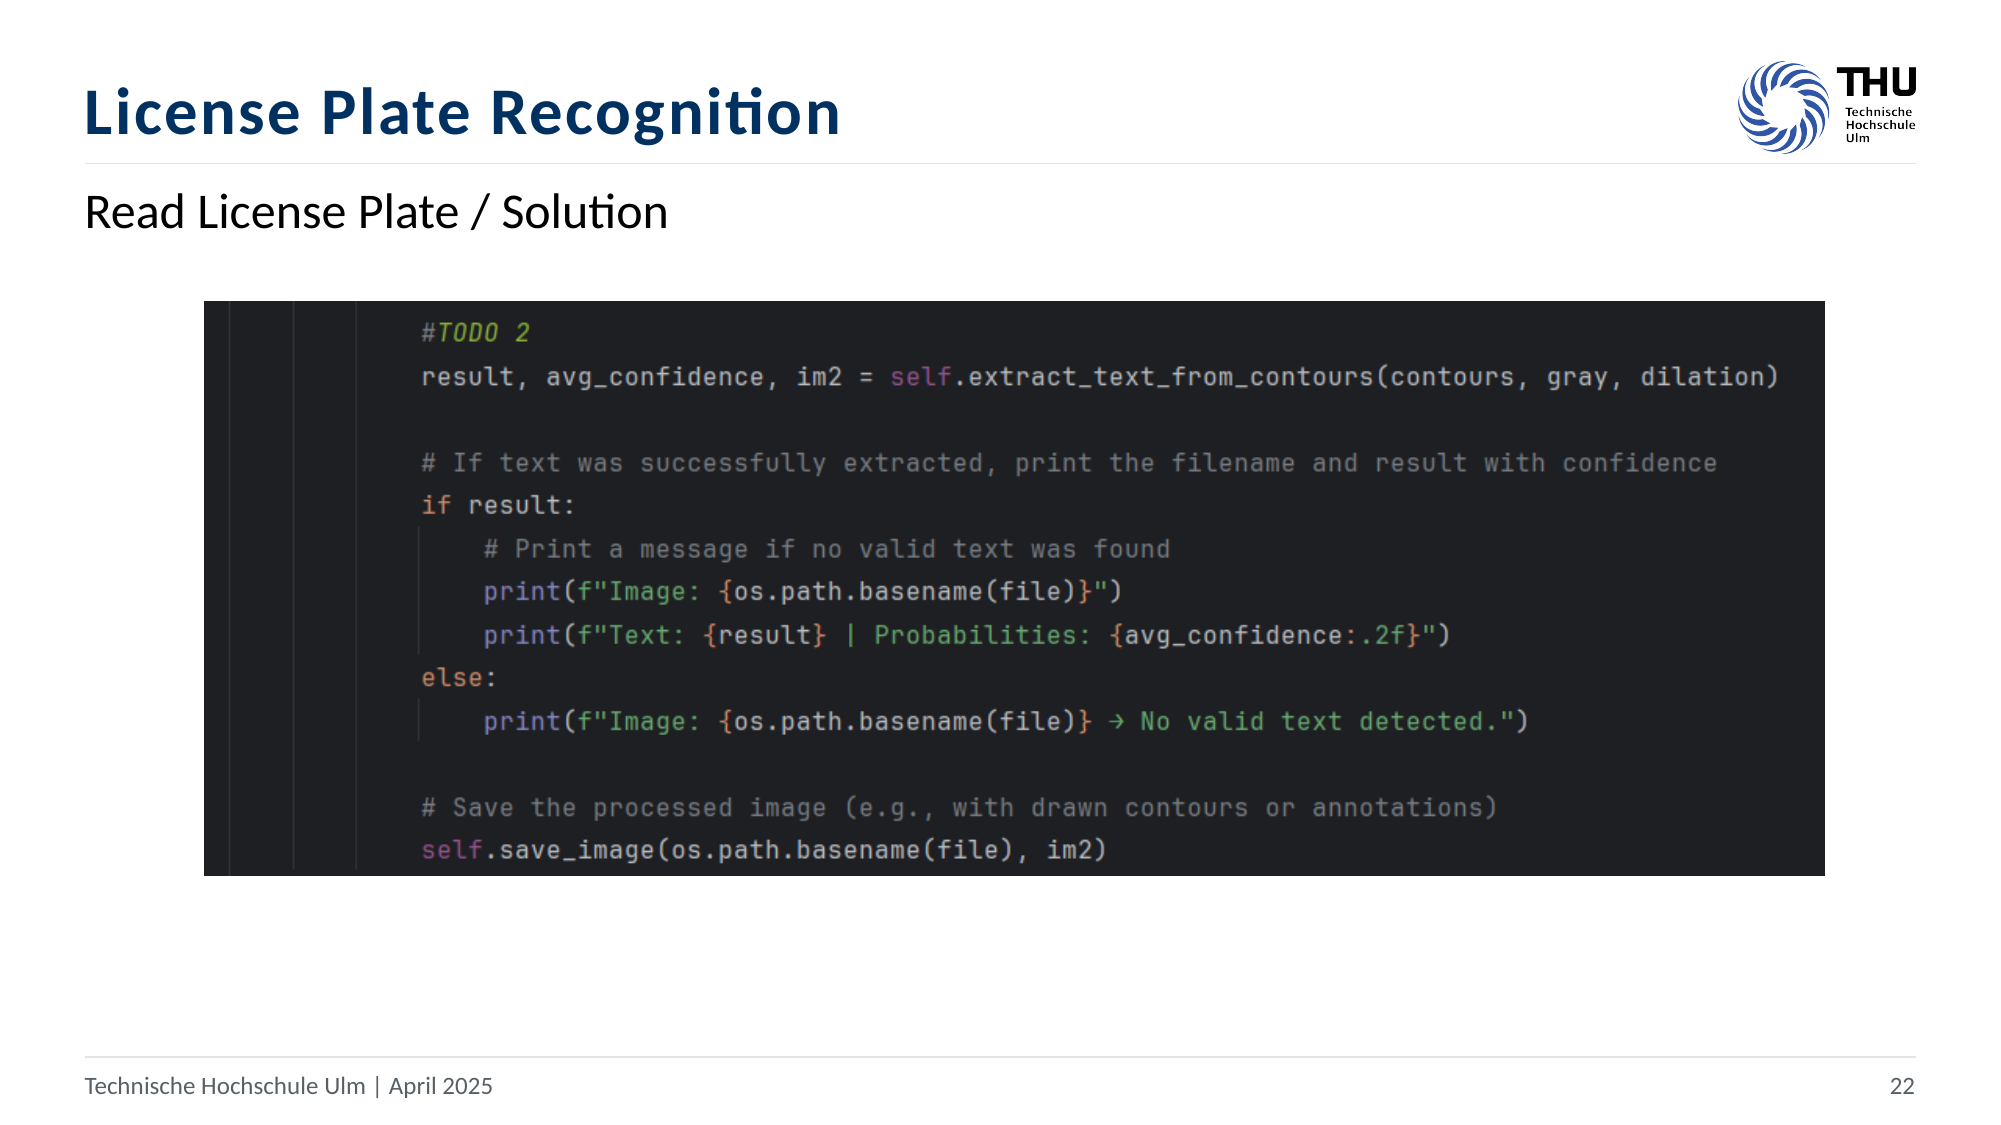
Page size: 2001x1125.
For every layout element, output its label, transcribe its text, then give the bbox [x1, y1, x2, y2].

footer Technische Hochschule Ulm | April 2025 [84, 1072, 1666, 1096]
title License Plate Recognition [84, 72, 1751, 154]
list Read License Plate / Solution [84, 164, 1916, 260]
picture [204, 301, 1825, 876]
picture [1738, 61, 1916, 154]
